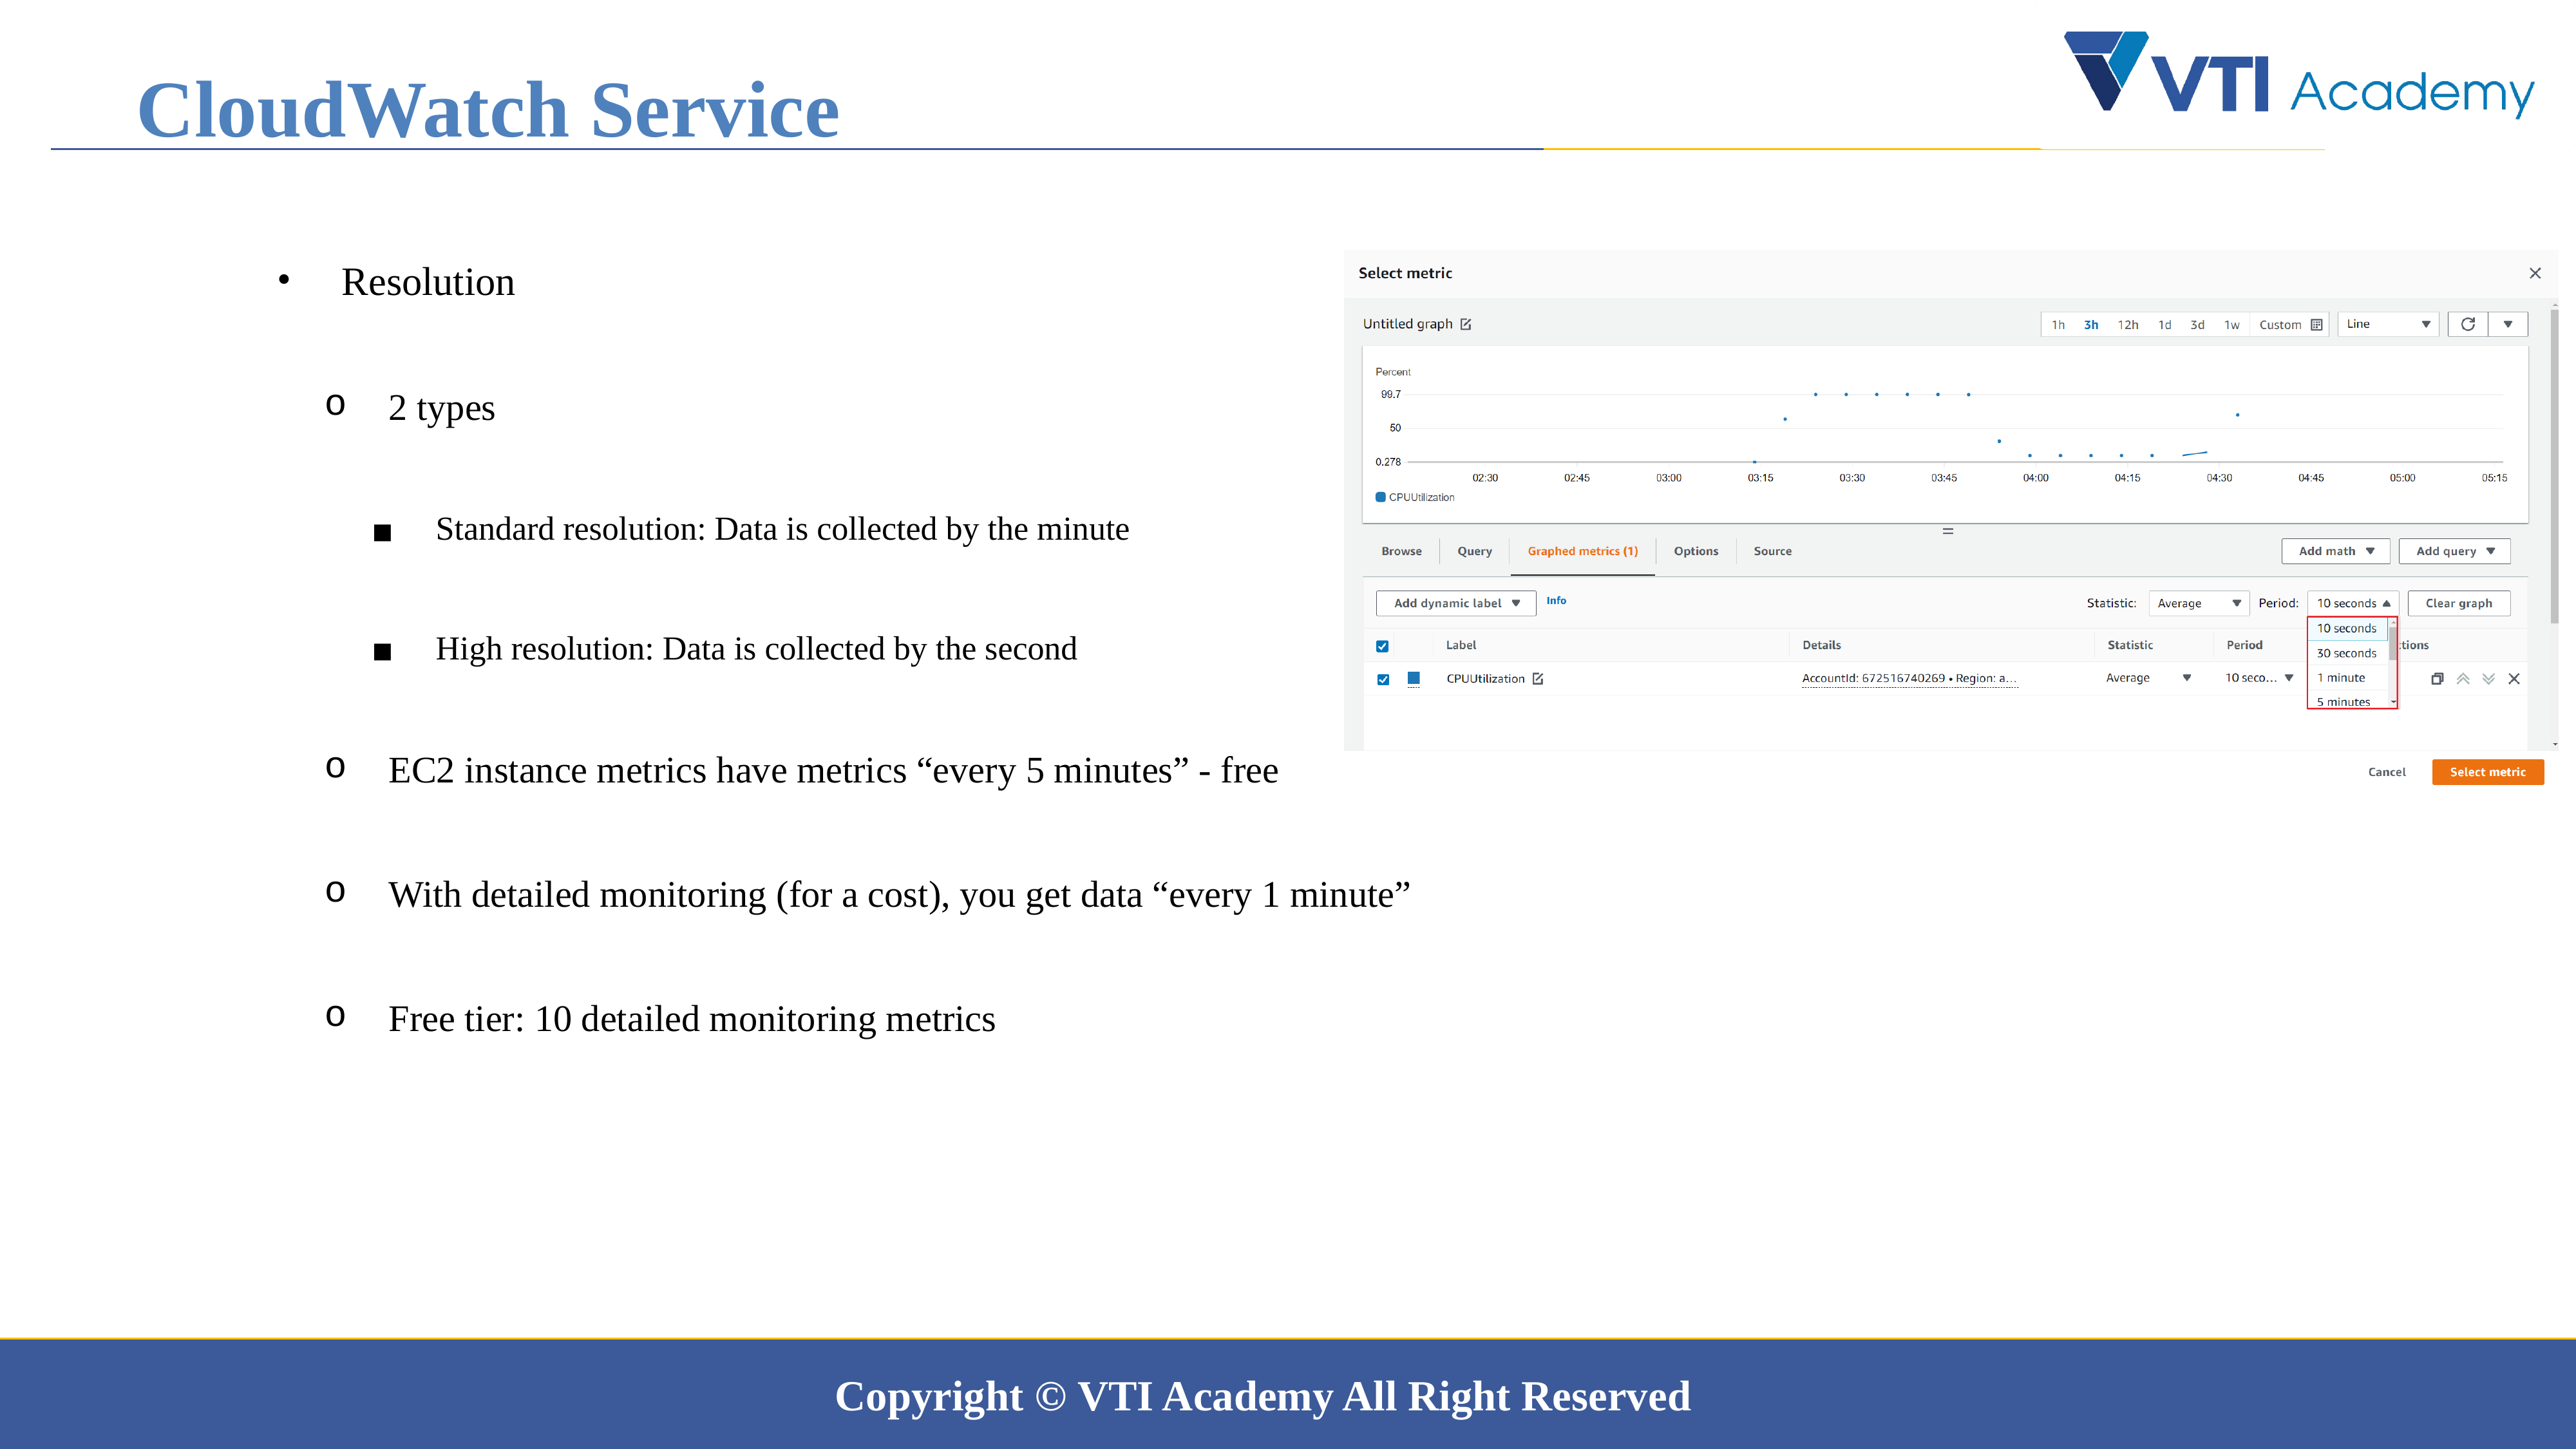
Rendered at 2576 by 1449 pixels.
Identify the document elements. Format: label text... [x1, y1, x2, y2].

text_box CloudWatch Service [126, 60, 1081, 149]
picture [2034, 0, 2576, 149]
text_box Resolution 2 types Standard resolution: Data is collected by the minute High resolution: Data is collected by the second EC2 instance metrics have metrics “every 5 minutes” - free With detailed monitoring (for a cost), you get data “every 1 minute” Free tier: 10 detailed monitoring metrics [126, 250, 1577, 1306]
picture [1344, 250, 2559, 792]
